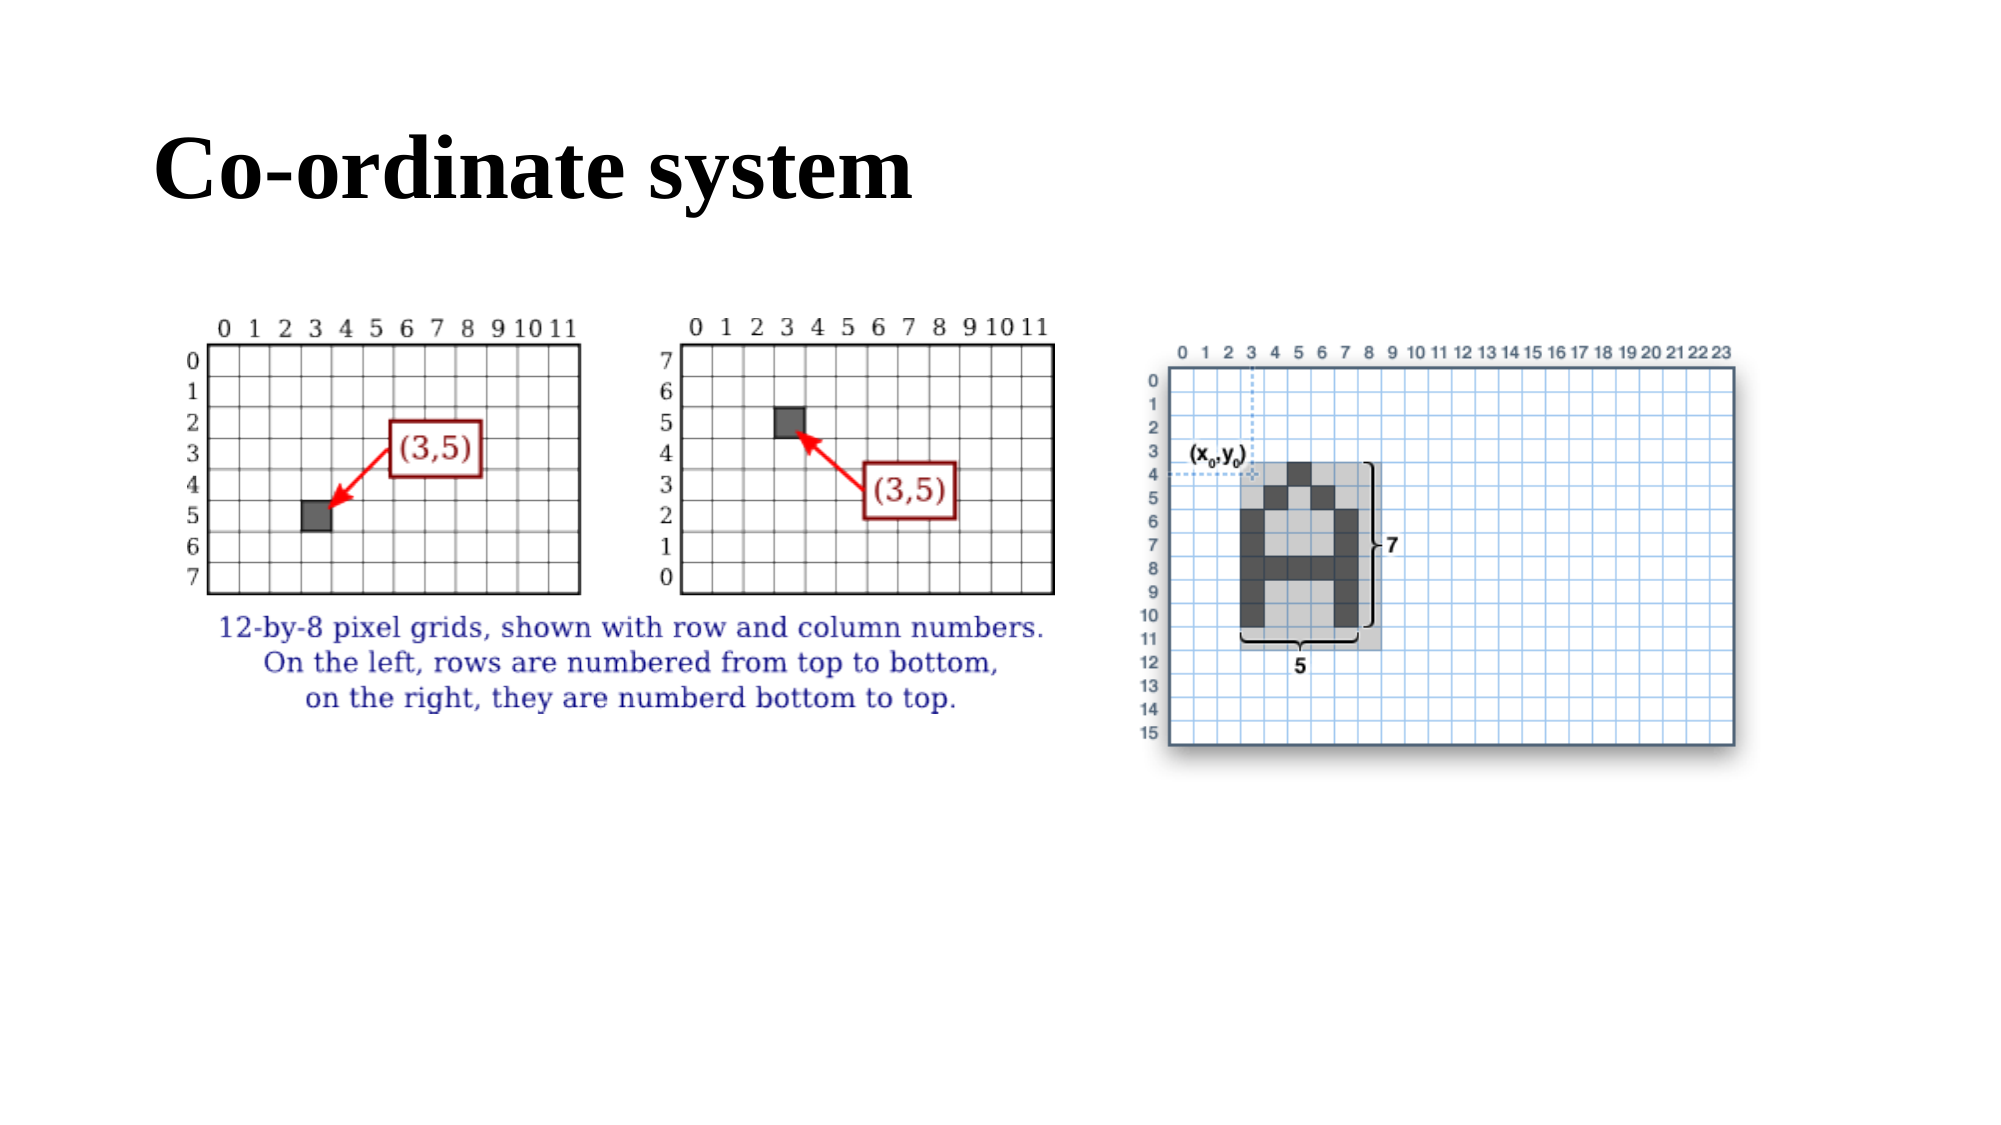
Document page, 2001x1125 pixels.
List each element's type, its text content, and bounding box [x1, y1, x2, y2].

title Co-ordinate system [137, 59, 1863, 278]
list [1125, 318, 1764, 797]
picture [187, 318, 1055, 714]
